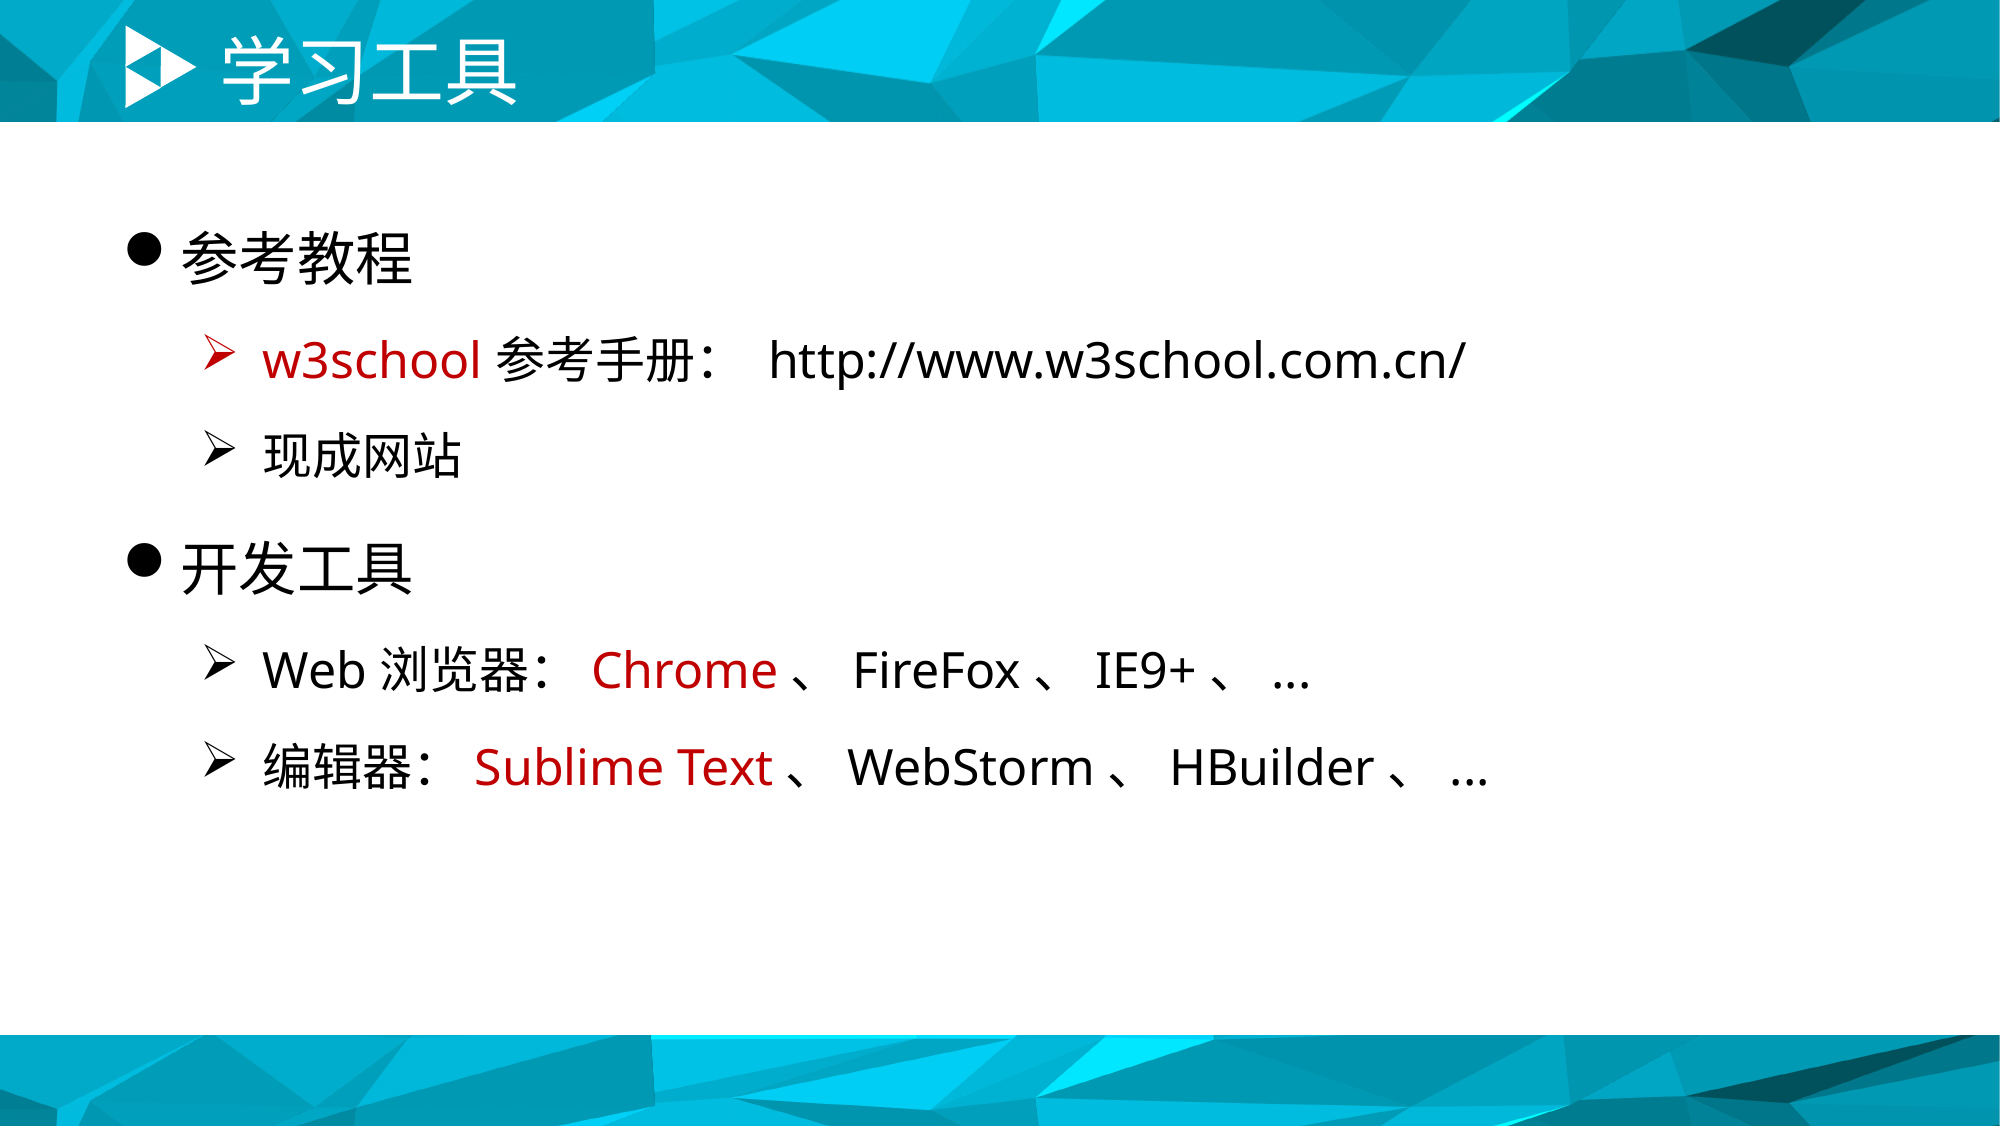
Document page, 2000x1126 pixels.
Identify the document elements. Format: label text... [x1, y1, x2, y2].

picture [0, 0, 2000, 122]
title 学习工具 [201, 24, 1927, 127]
list 参考教程 w3school参考手册： http://www.w3school.com.cn/ 现成网站 开发工具 Web浏览器：Chrome、FireFox、IE9+、... 编辑器：Sublime Text、WebStorm、HBuilder、... [104, 178, 1927, 978]
picture [0, 1035, 2000, 1126]
